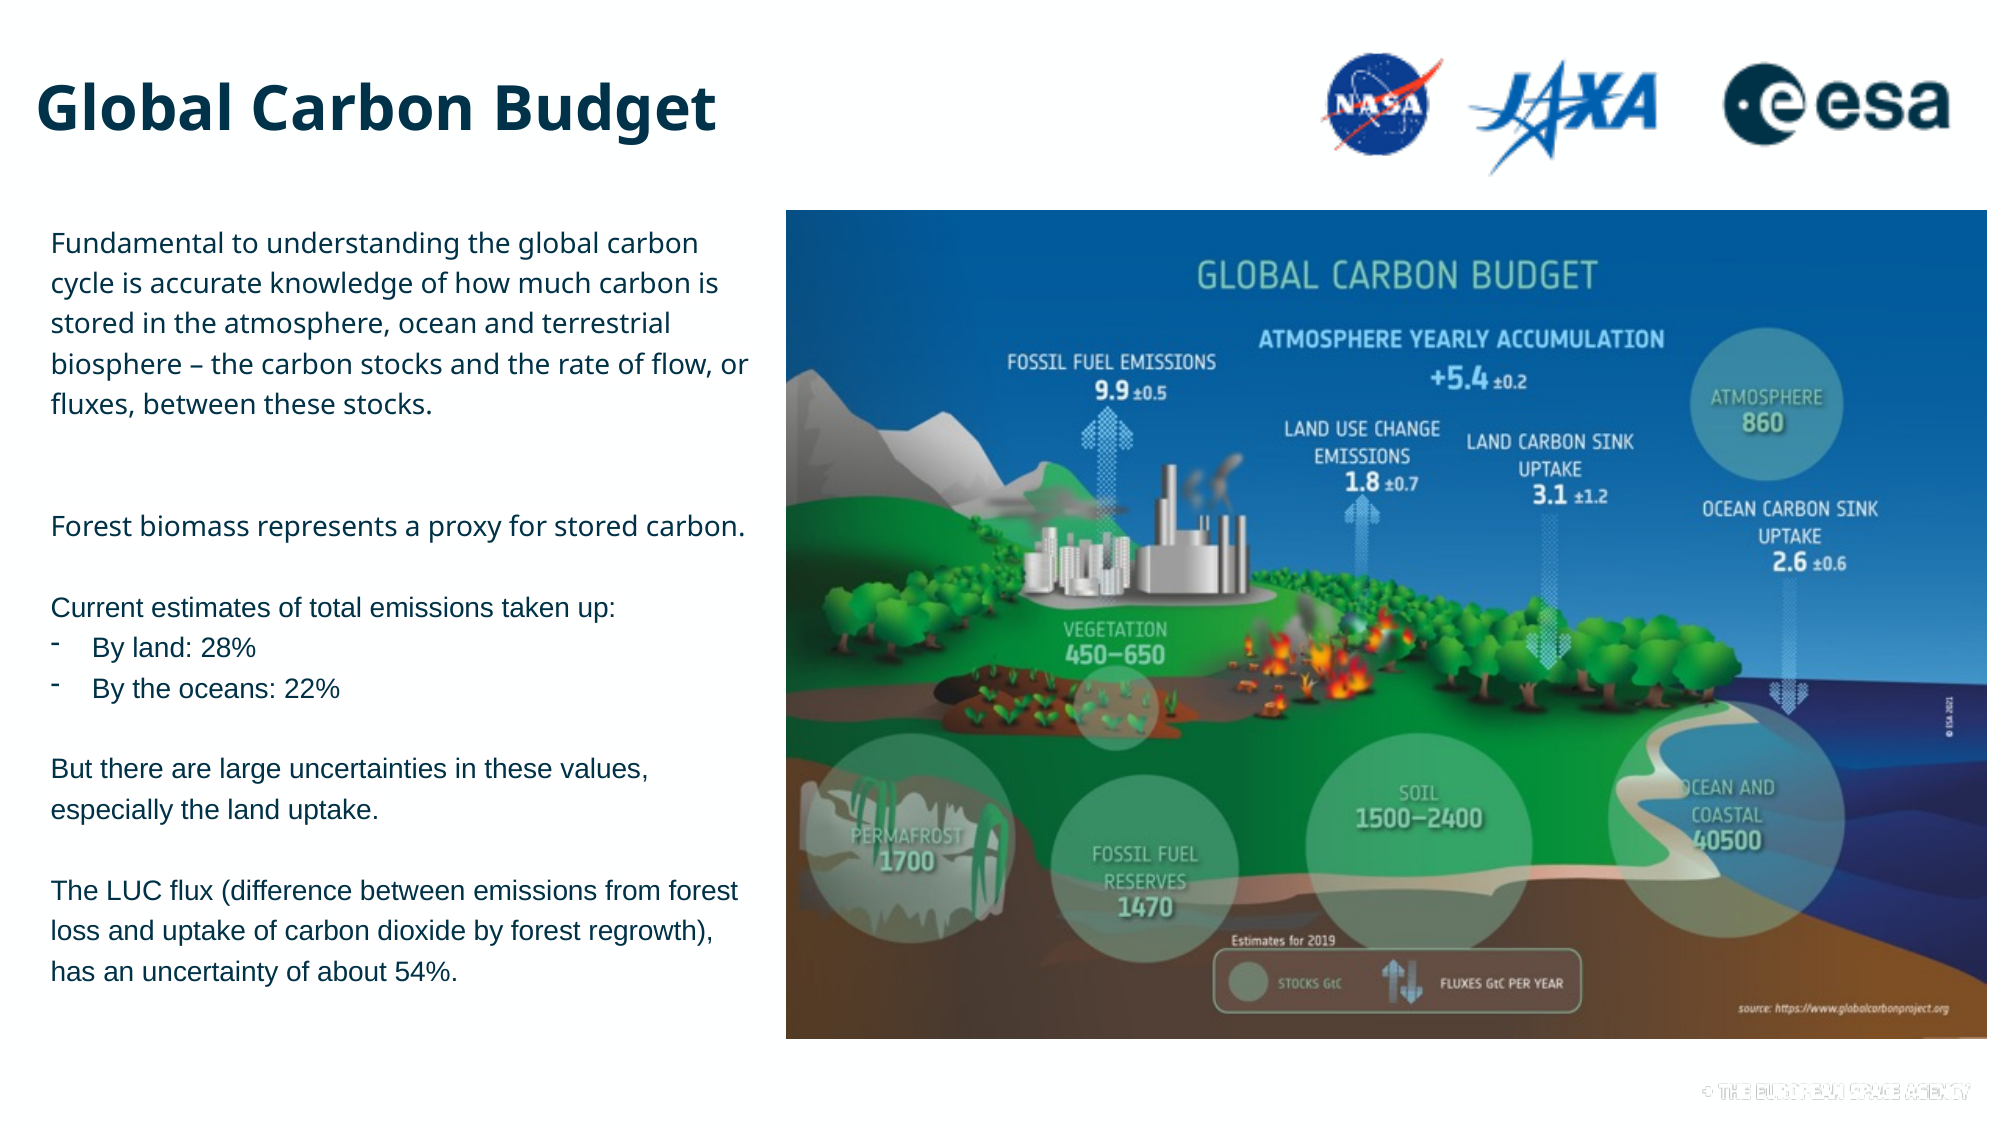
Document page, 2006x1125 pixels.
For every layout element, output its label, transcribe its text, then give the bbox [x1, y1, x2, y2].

text_box Fundamental to understanding the global carbon cycle is accurate knowledge of how much carbon is stored in the atmosphere, ocean and terrestrial biosphere – the carbon stocks and the rate of flow, or fluxes, between these stocks. Forest biomass represents a proxy for stored carbon. Current estimates of total emissions taken up: By land: 28% By the oceans: 22% But there are large uncertainties in these values, especially the land uptake. The LUC flux (difference between emissions from forest loss and uptake of carbon dioxide by forest regrowth), has an uncertainty of about 54%. [35, 210, 769, 1039]
picture [785, 0, 2006, 1039]
title Global Carbon Budget [35, 59, 1301, 152]
